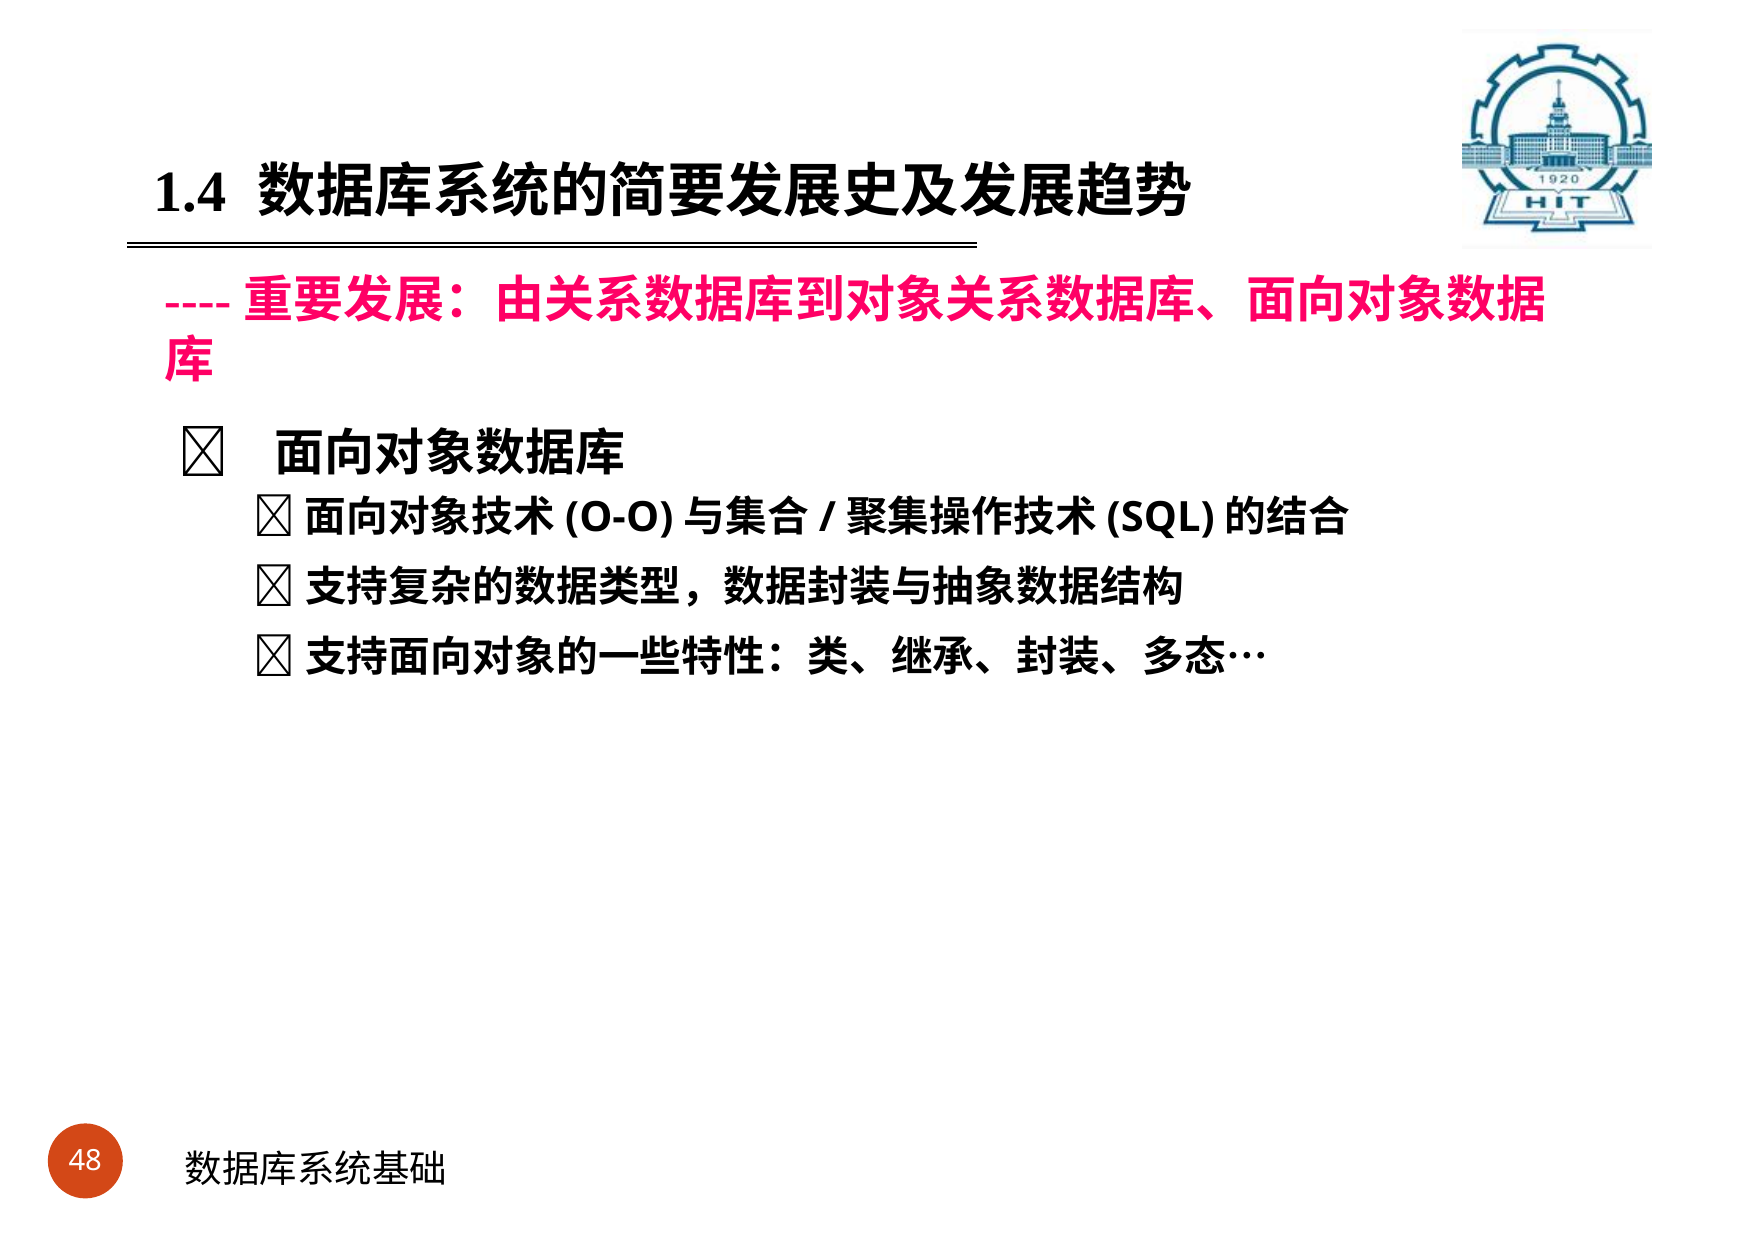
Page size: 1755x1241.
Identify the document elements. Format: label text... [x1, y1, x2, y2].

picture [1462, 29, 1652, 249]
text_box 1.4 数据库系统的简要发展史及发展趋势 ----重要发展：由关系数据库到对象关系数据库、面向对象数据库  面向对象数据库 面向对象技术(O-O)与集合/聚集操作技术(SQL)的结合 支持复杂的数据类型，数据封装与抽象数据结构 支持面向对象的一些特性：类、继承、封装、多态… [151, 152, 1590, 680]
